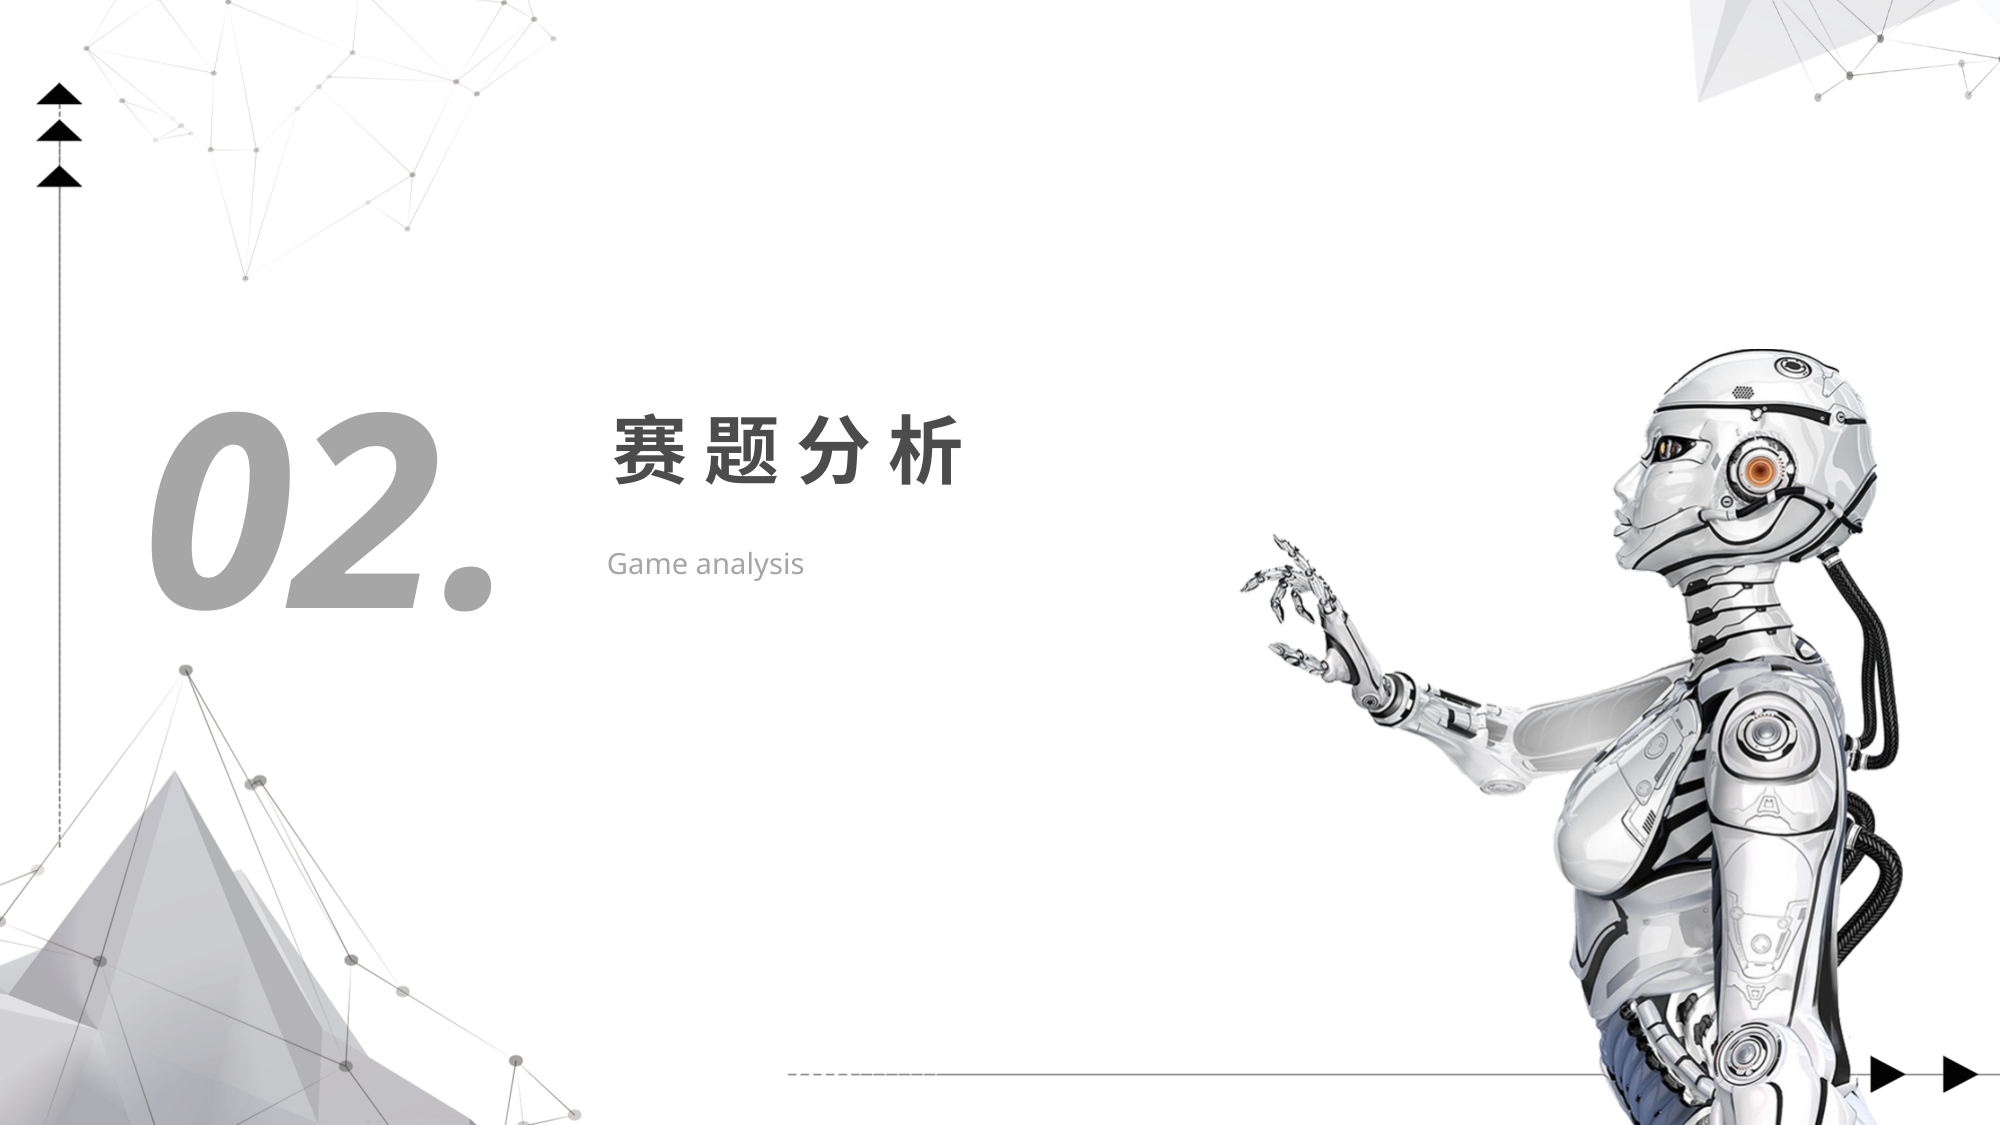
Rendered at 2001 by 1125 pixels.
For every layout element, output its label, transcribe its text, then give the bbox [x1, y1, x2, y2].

picture [0, 0, 2000, 1125]
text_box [589, 396, 1065, 588]
text_box 02. [128, 330, 593, 671]
